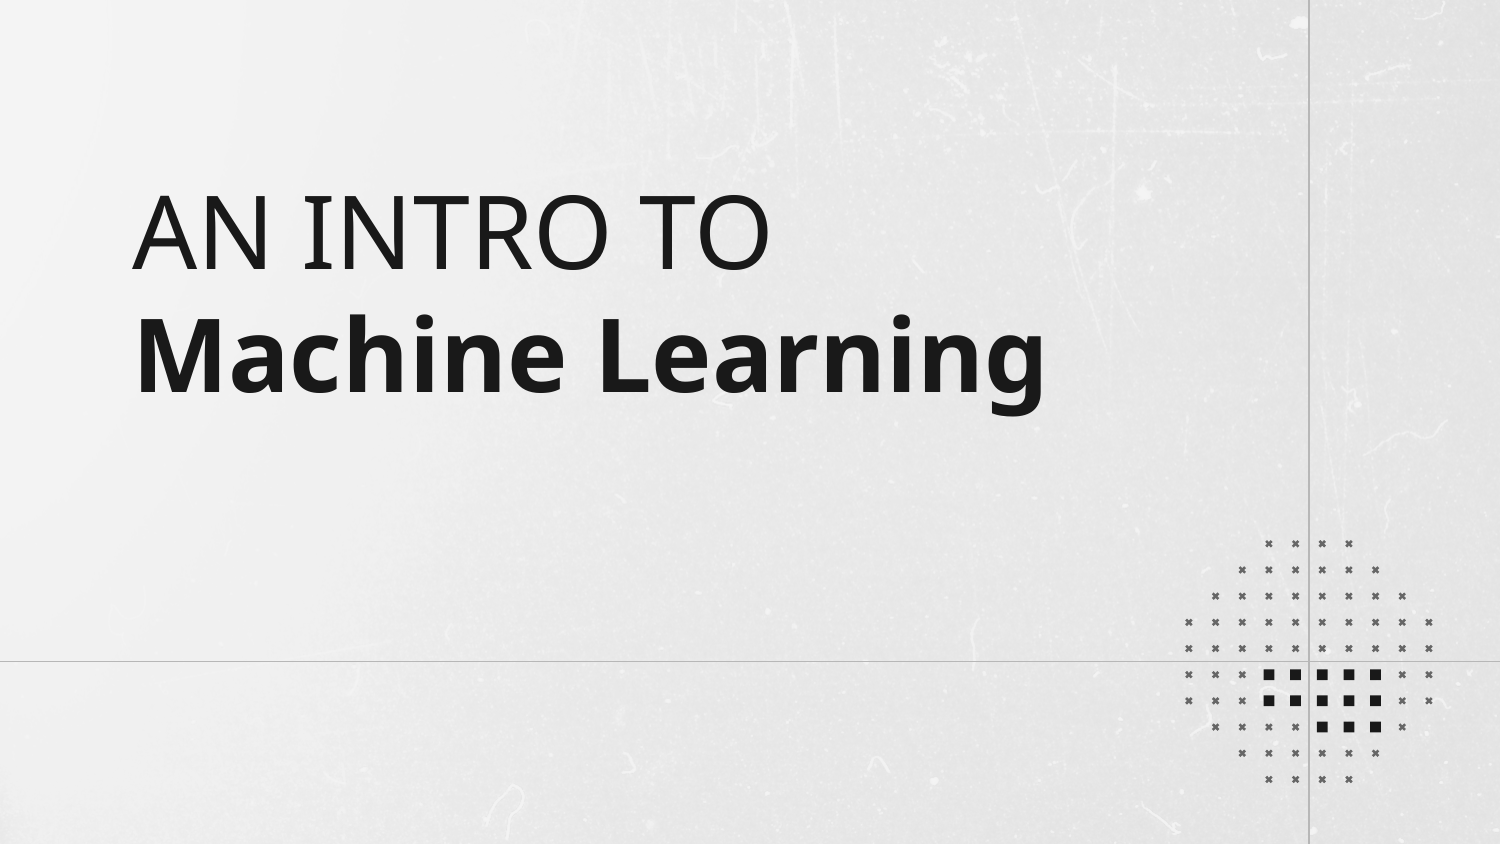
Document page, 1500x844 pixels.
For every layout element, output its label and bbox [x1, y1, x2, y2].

text_box [0, 0, 1500, 844]
